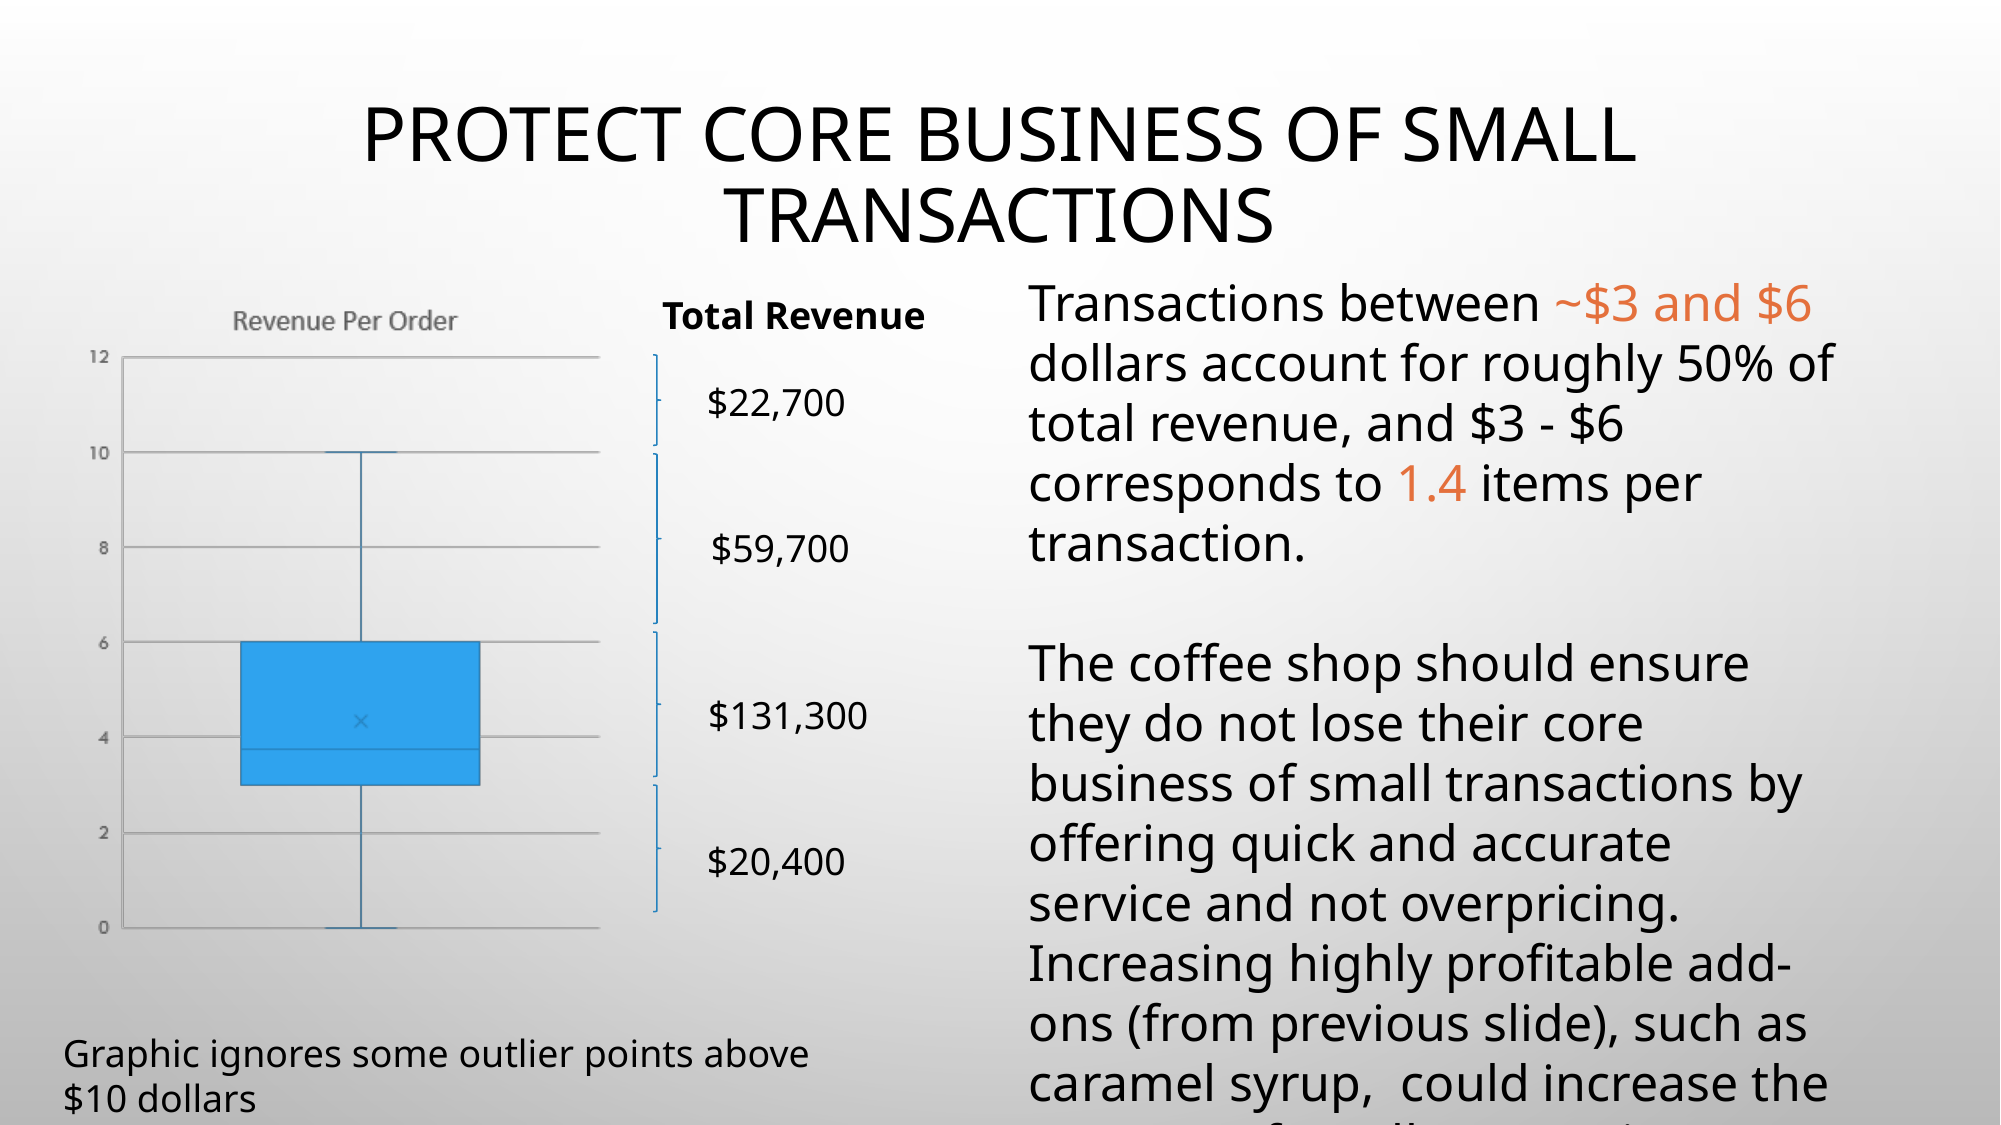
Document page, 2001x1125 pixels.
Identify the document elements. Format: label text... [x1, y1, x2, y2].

picture [0, 0, 2000, 1125]
text_box $59,700 [696, 517, 914, 578]
text_box [653, 453, 662, 625]
text_box $131,300 [693, 684, 940, 745]
text_box $22,700 [692, 371, 899, 431]
text_box Transactions between ~$3 and $6 dollars account for roughly 50% of total revenue, and $3 - $6 corresponds to 1.4 items per transaction. The coffee shop should ensure they do not lose their core business of small transactions by offering quick and accurate service and not overpricing. Increasing highly profitable add-ons (from previous slide), such as caramel syrup, could increase the revenue of small transactions. [1014, 263, 1863, 1125]
text_box [653, 631, 662, 778]
text_box Graphic ignores some outlier points above $10 dollars [48, 1022, 899, 1125]
text_box Total Revenue [647, 285, 941, 345]
text_box $20,400 [692, 830, 971, 891]
title Protect core business of small transactions [149, 46, 1851, 309]
text_box [653, 354, 662, 447]
text_box [653, 784, 662, 913]
